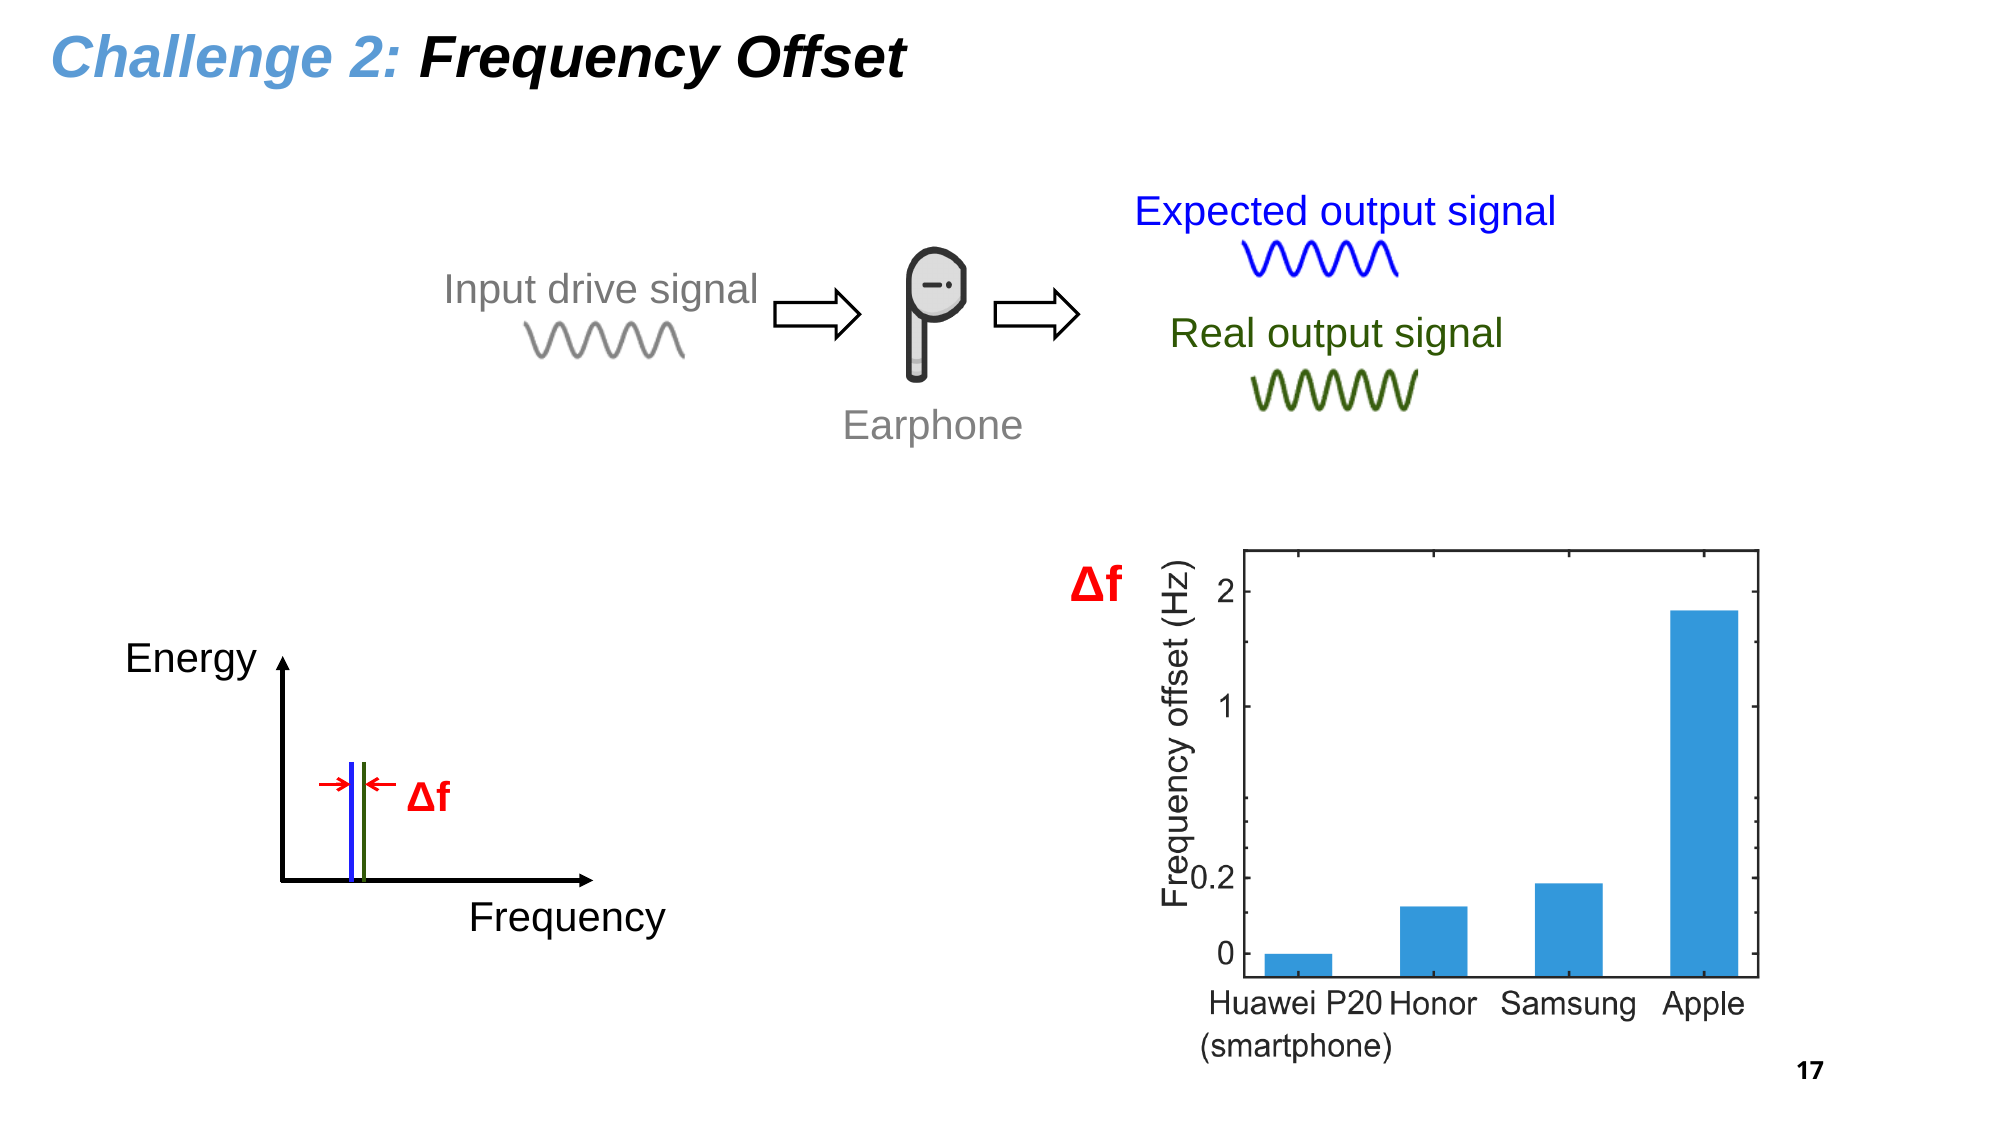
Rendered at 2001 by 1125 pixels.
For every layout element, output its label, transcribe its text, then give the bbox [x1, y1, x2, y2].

text_box Expected output signal [1119, 176, 1627, 242]
list Challenge 2: Frequency Offset [35, 18, 1982, 98]
text_box [997, 288, 1080, 341]
picture [1204, 232, 1419, 300]
text_box [774, 288, 862, 341]
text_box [891, 244, 997, 397]
text_box Earphone [827, 390, 1236, 456]
text_box Δf [391, 761, 831, 827]
text_box Frequency [453, 882, 684, 948]
text_box Input drive signal [428, 253, 790, 319]
text_box Energy [110, 623, 282, 689]
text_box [1054, 533, 1775, 1067]
picture [485, 313, 706, 382]
slide_number 16 [1389, 1046, 1840, 1107]
text_box Real output signal [1154, 298, 1576, 364]
picture [1249, 367, 1419, 412]
